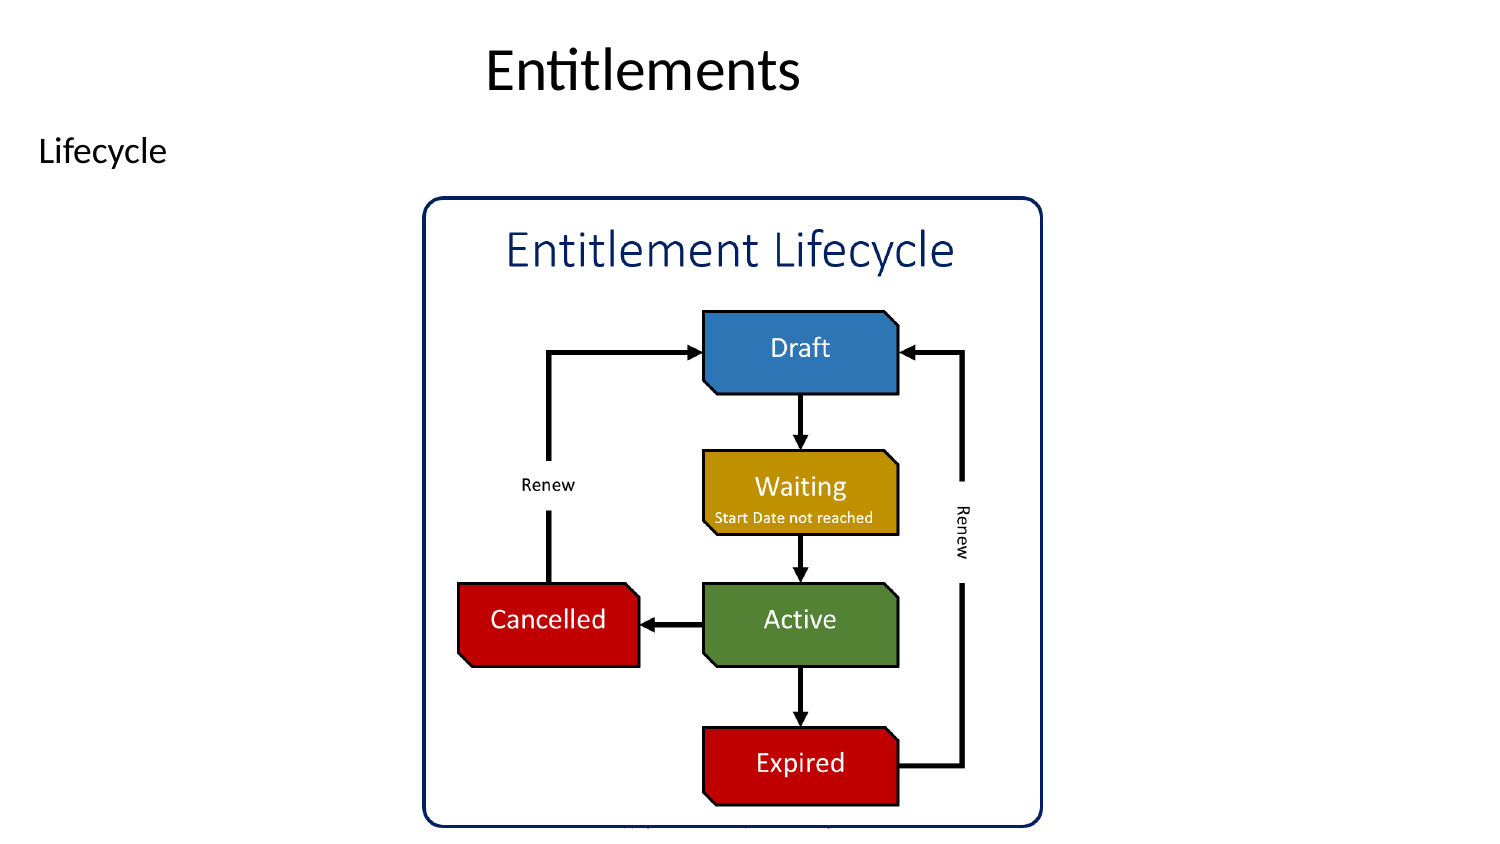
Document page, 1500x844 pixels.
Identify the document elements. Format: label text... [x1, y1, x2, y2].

picture [422, 196, 1044, 828]
title Entitlements [302, 20, 985, 111]
list Lifecycle [38, 134, 554, 173]
